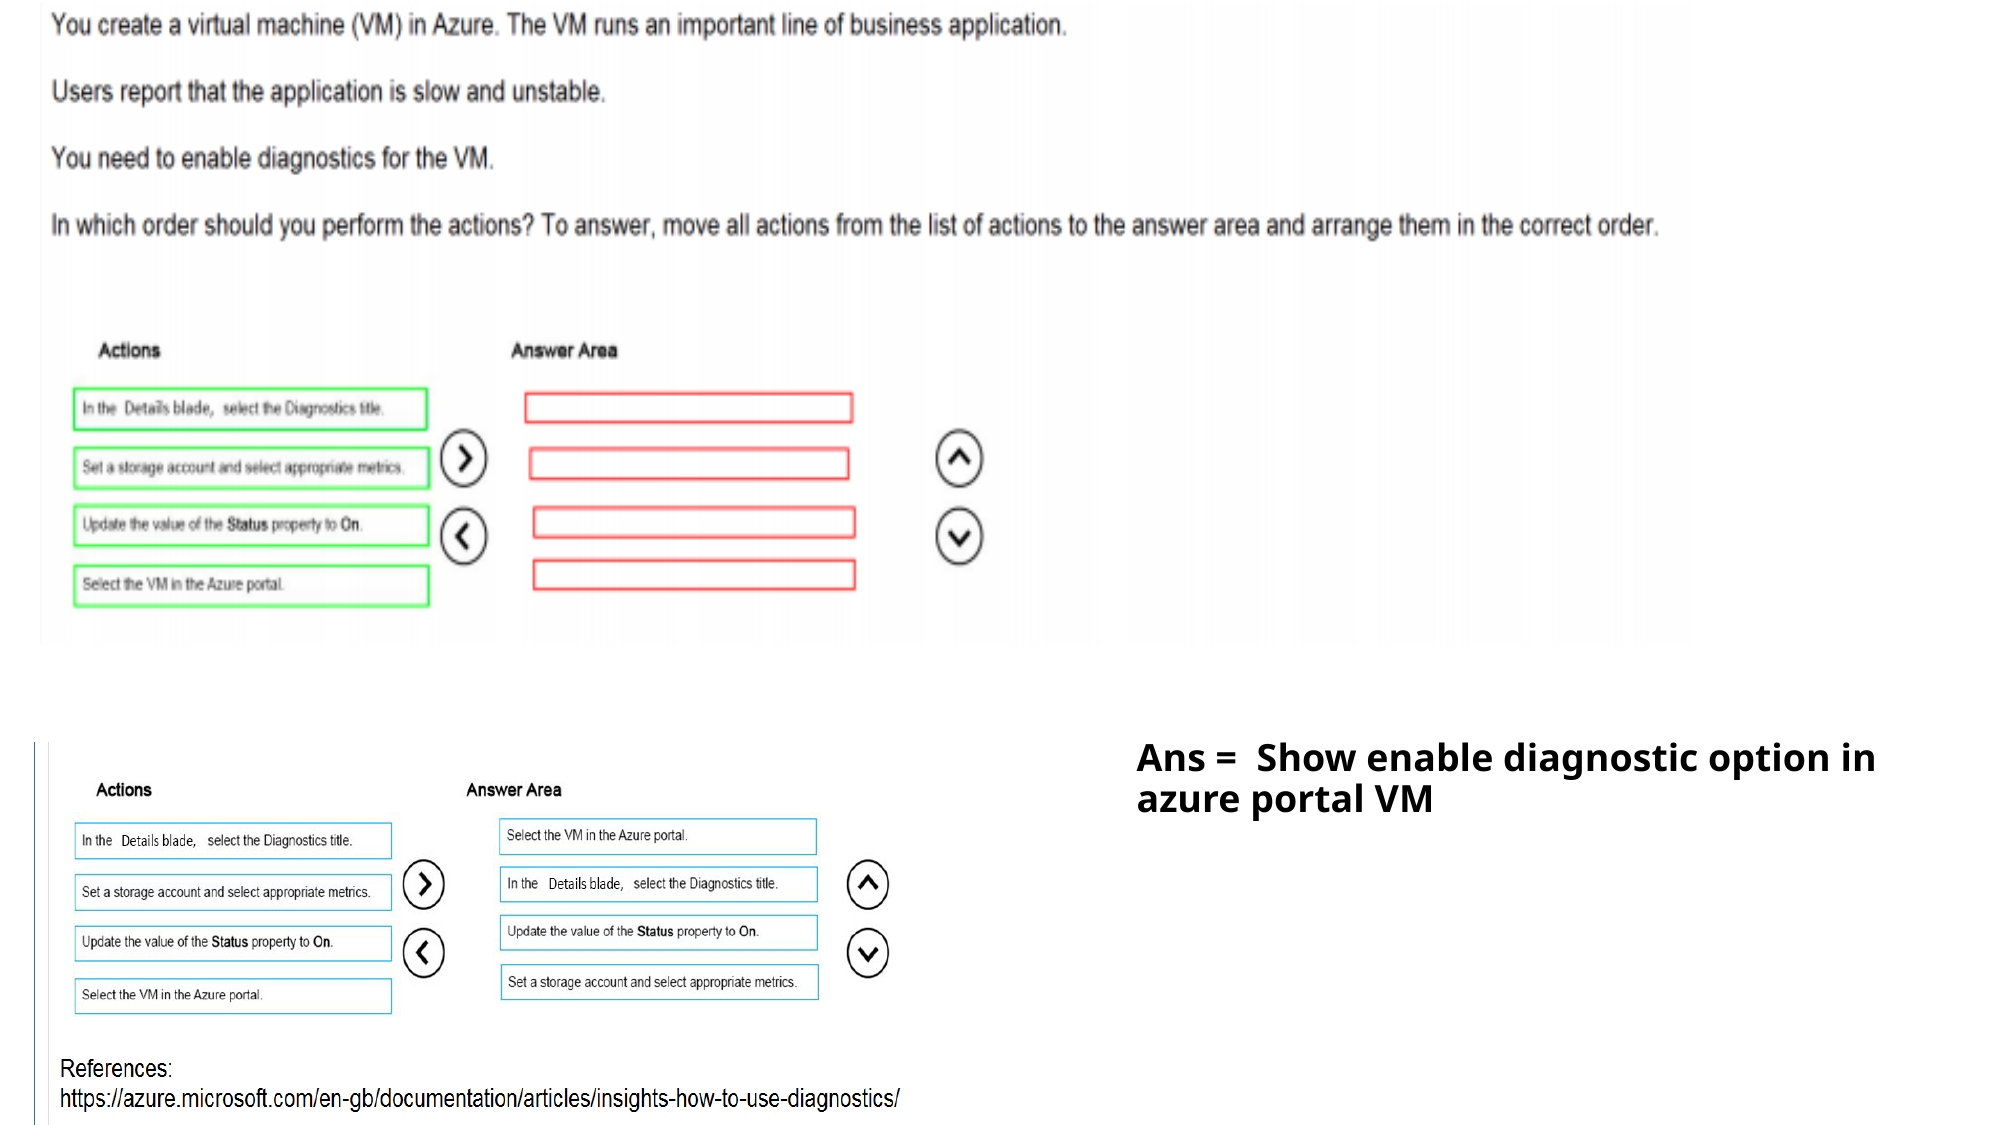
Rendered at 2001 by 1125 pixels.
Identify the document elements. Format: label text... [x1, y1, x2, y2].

picture [34, 742, 1029, 1125]
picture [40, 3, 1734, 681]
title Ans = Show enable diagnostic option in azure portal VM [1121, 601, 1968, 1085]
